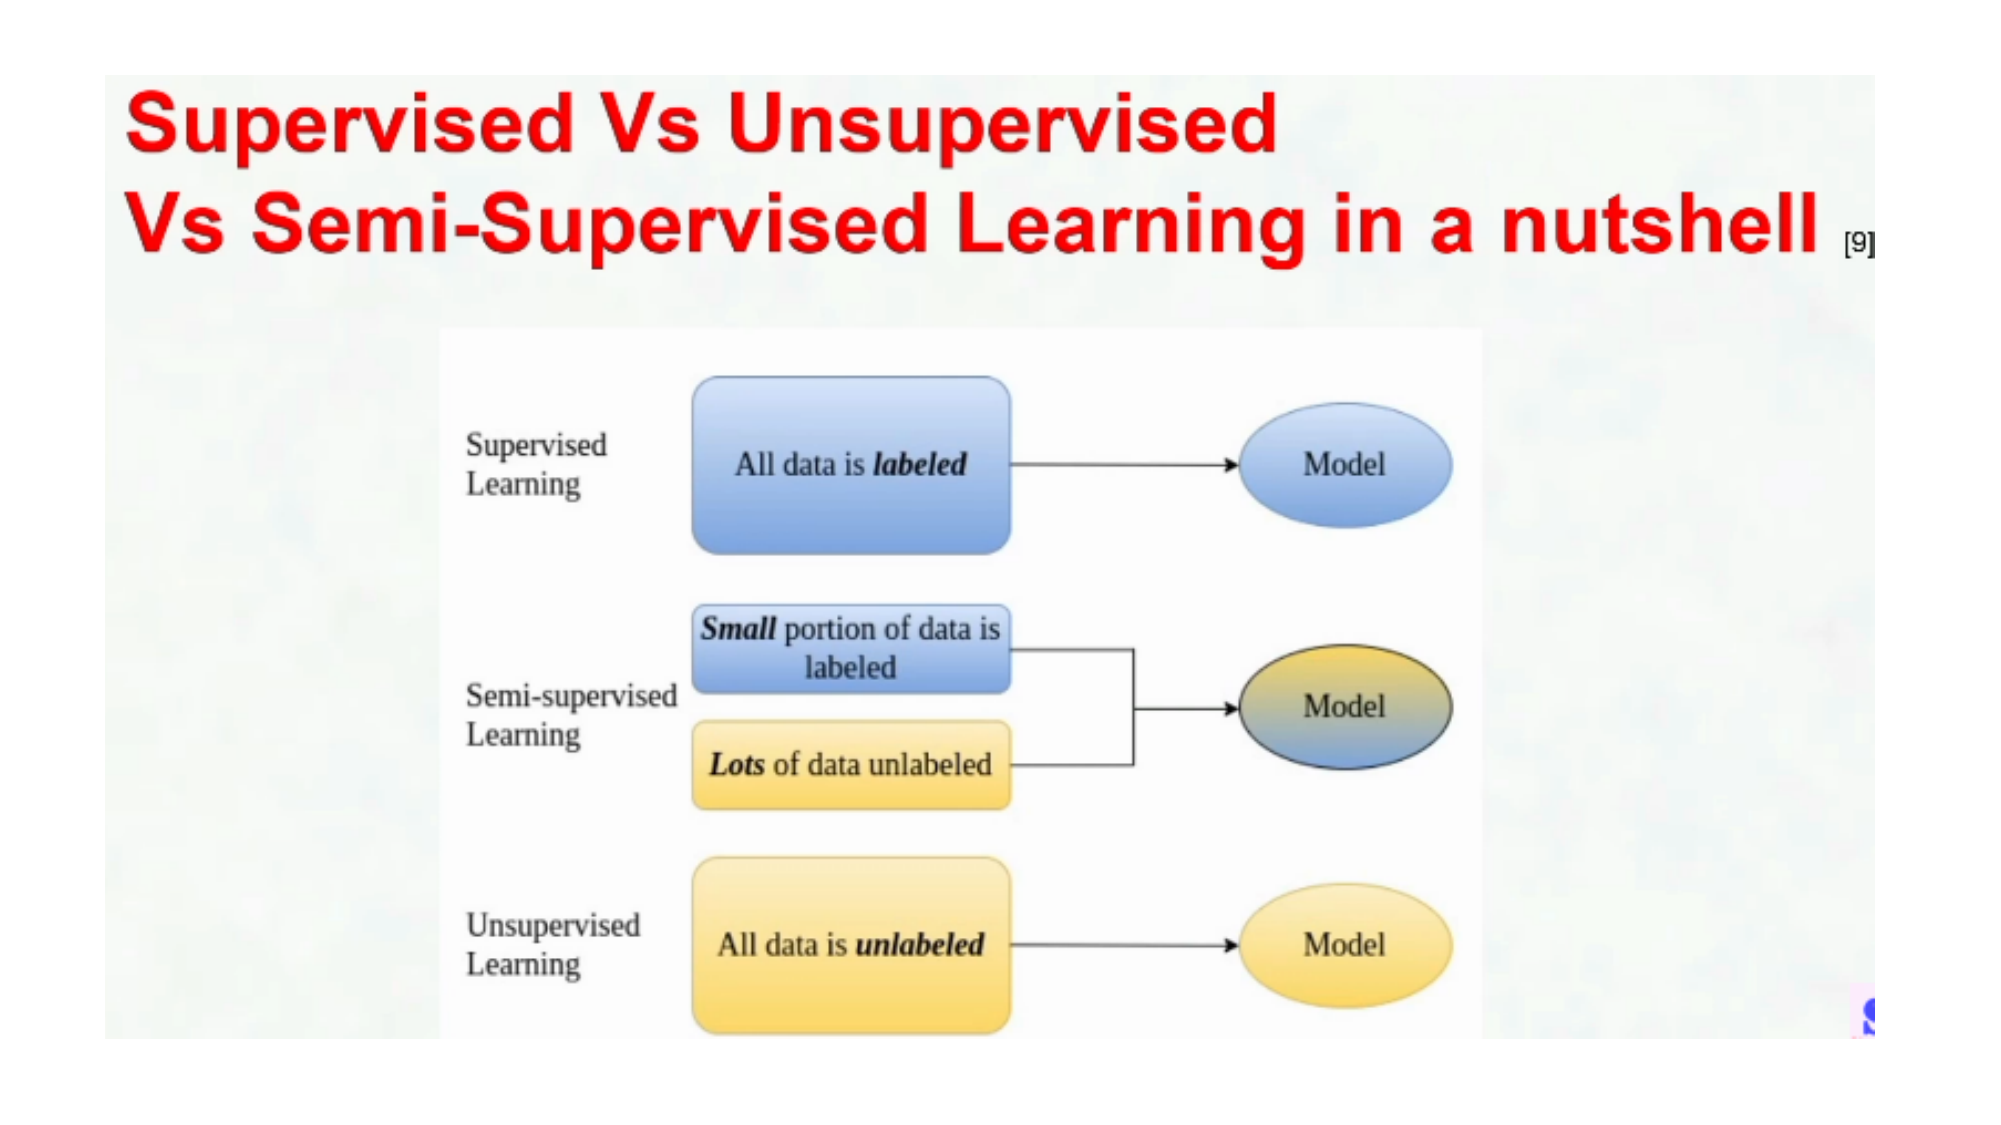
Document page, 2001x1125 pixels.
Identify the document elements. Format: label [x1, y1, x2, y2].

picture [104, 75, 1875, 1039]
